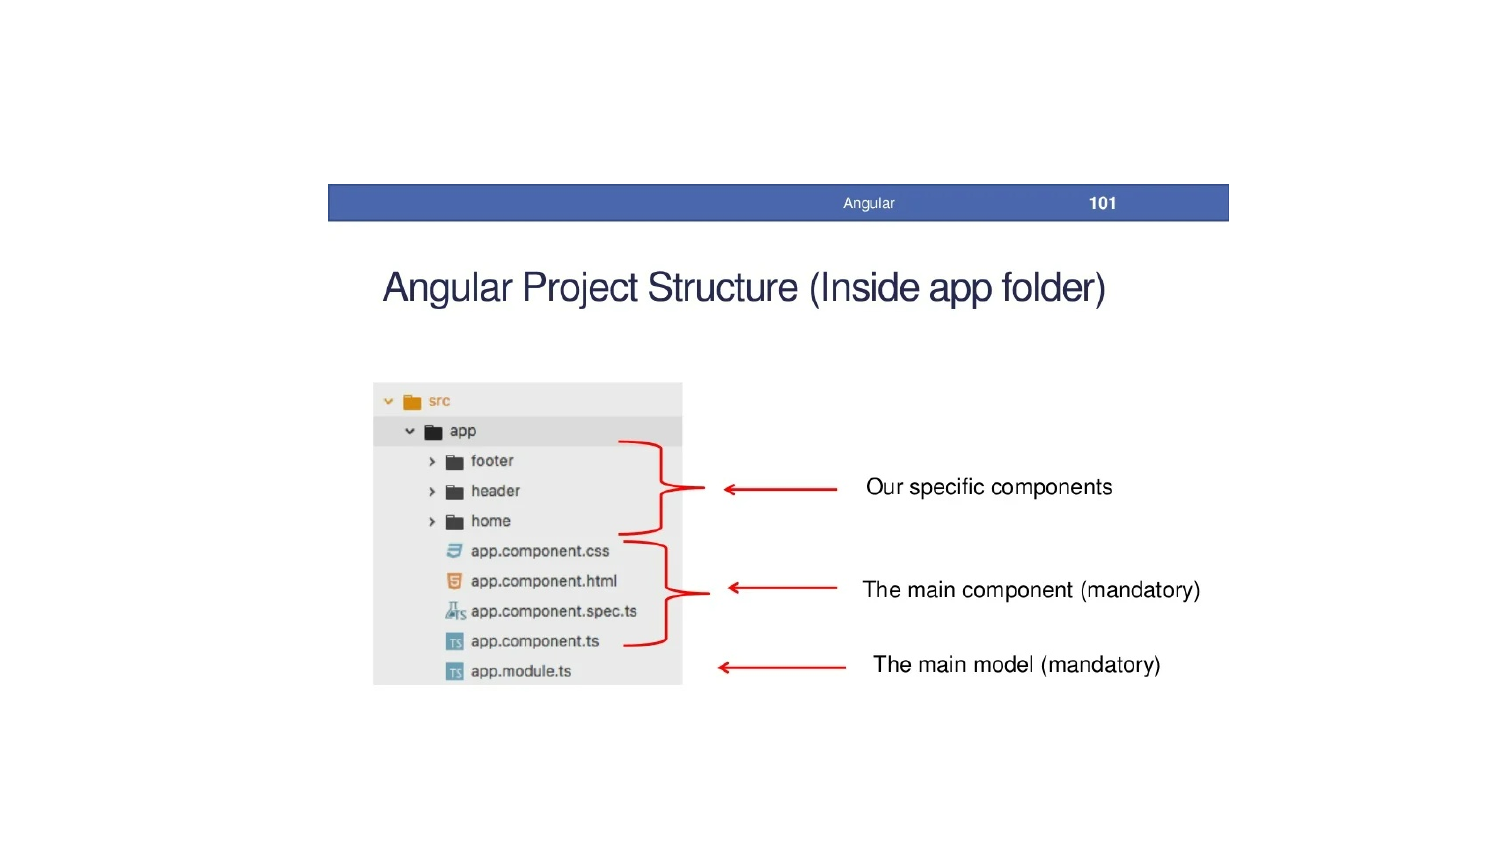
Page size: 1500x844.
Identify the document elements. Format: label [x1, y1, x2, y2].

picture [327, 184, 1229, 844]
